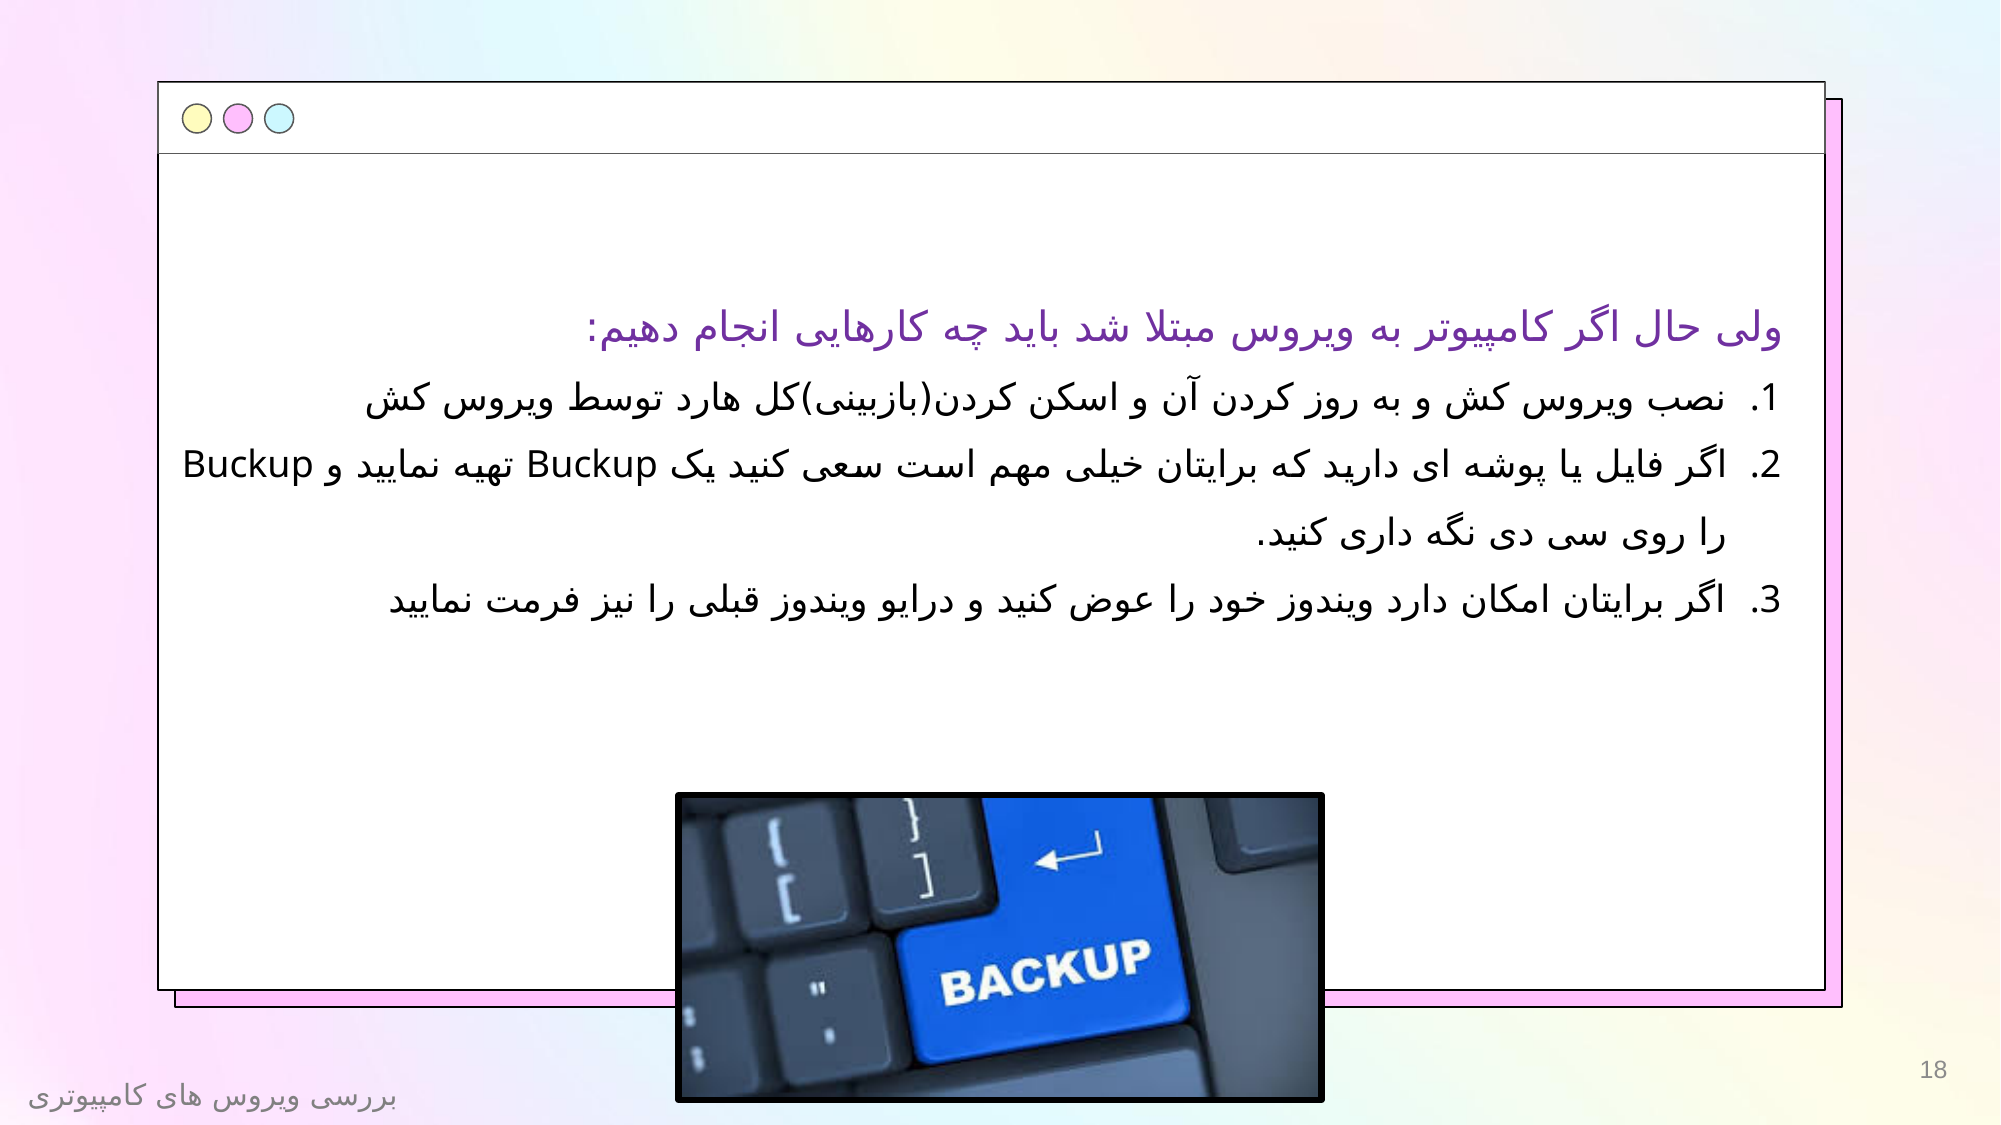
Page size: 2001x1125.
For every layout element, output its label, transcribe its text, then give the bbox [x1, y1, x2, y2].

picture [0, 0, 2001, 1125]
text_box ولی حال اگر کامپیوتر به ویروس مبتلا شد باید چه کارهایی انجام دهیم: نصب ویروس کش و به روز کردن آن و اسکن کردن(بازبینی)کل هارد توسط ویروس کش اگر فایل یا پوشه ای دارید که برایتان خیلی مهم است سعی کنید یک Buckup تهیه نمایید و Buckup را روی سی دی نگه داری کنید. اگر برایتان امکان دارد ویندوز خود را عوض کنید و درایو ویندوز قبلی را نیز فرمت نمایید [167, 267, 1799, 628]
slide_number 18 [1512, 1038, 1963, 1099]
